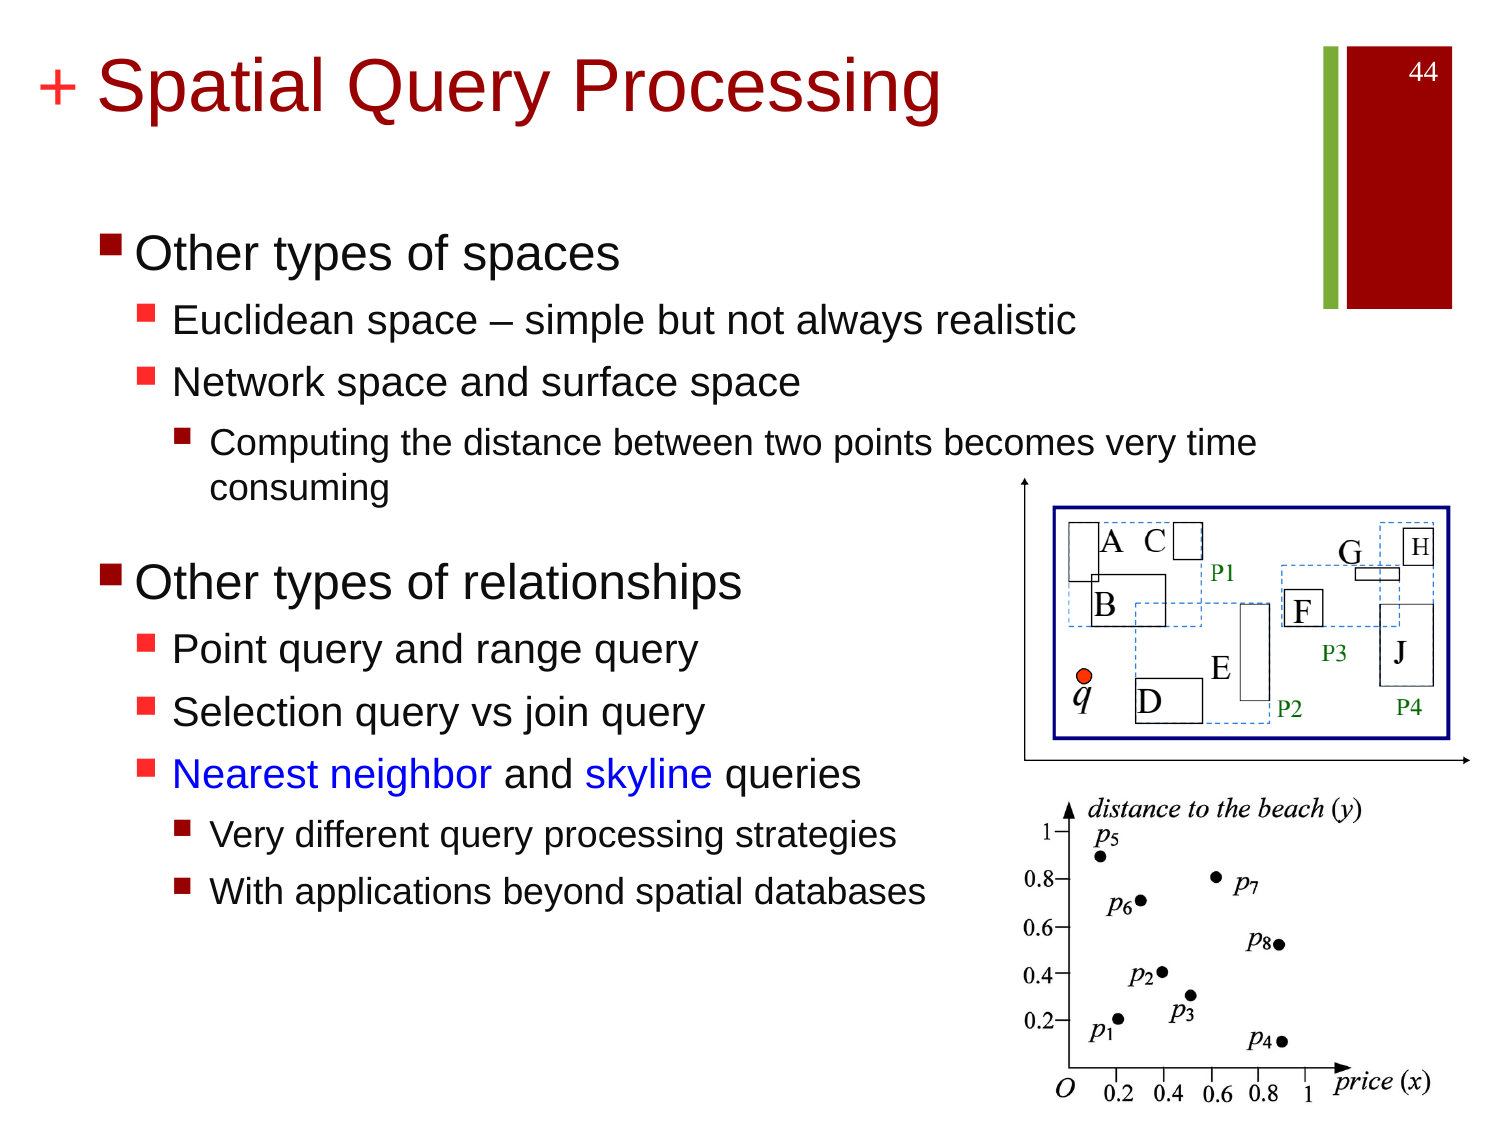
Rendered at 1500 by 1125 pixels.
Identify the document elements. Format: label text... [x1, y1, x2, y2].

picture [1015, 468, 1476, 767]
slide_number 44 [1362, 39, 1454, 100]
title Spatial Query Processing [81, 29, 1322, 212]
picture [1017, 792, 1435, 1108]
list Other types of spaces Euclidean space – simple but not always realistic Network space and surface space Computing the distance between two points becomes very time consuming Other types of relationships Point query and range query Selection query vs join query Nearest neighbor and skyline queries Very different query processing strategies With applications beyond spatial databases [81, 212, 1322, 1025]
